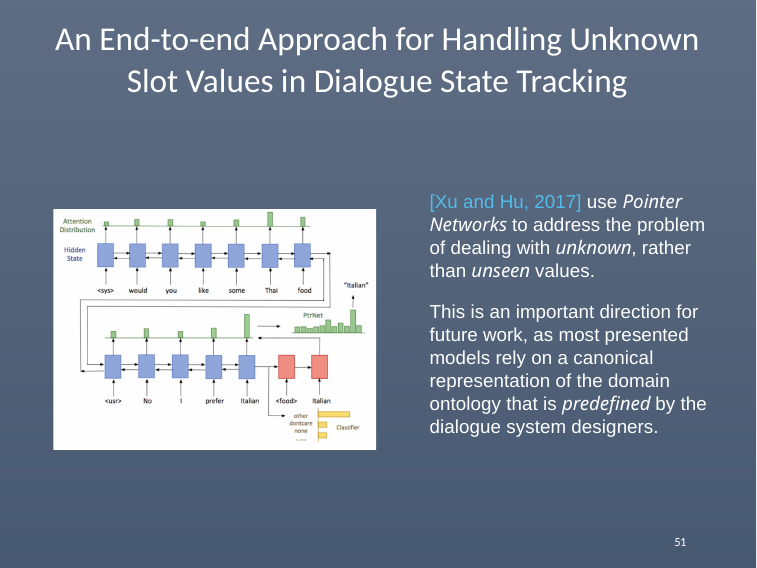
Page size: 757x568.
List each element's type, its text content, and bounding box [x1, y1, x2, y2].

title An End-to-end Approach for Handling Unknown Slot Values in Dialogue State Tracking [51, 9, 705, 105]
text_box [53, 209, 377, 450]
slide_number 51 [534, 526, 705, 557]
text_box [Xu and Hu, 2017] use Pointer Networks to address the problem of dealing with unknown, rather than unseen values. This is an important direction for future work, as most presented models rely on a canonical representation of the domain ontology that is predefined by the dialogue system designers. [427, 189, 716, 437]
